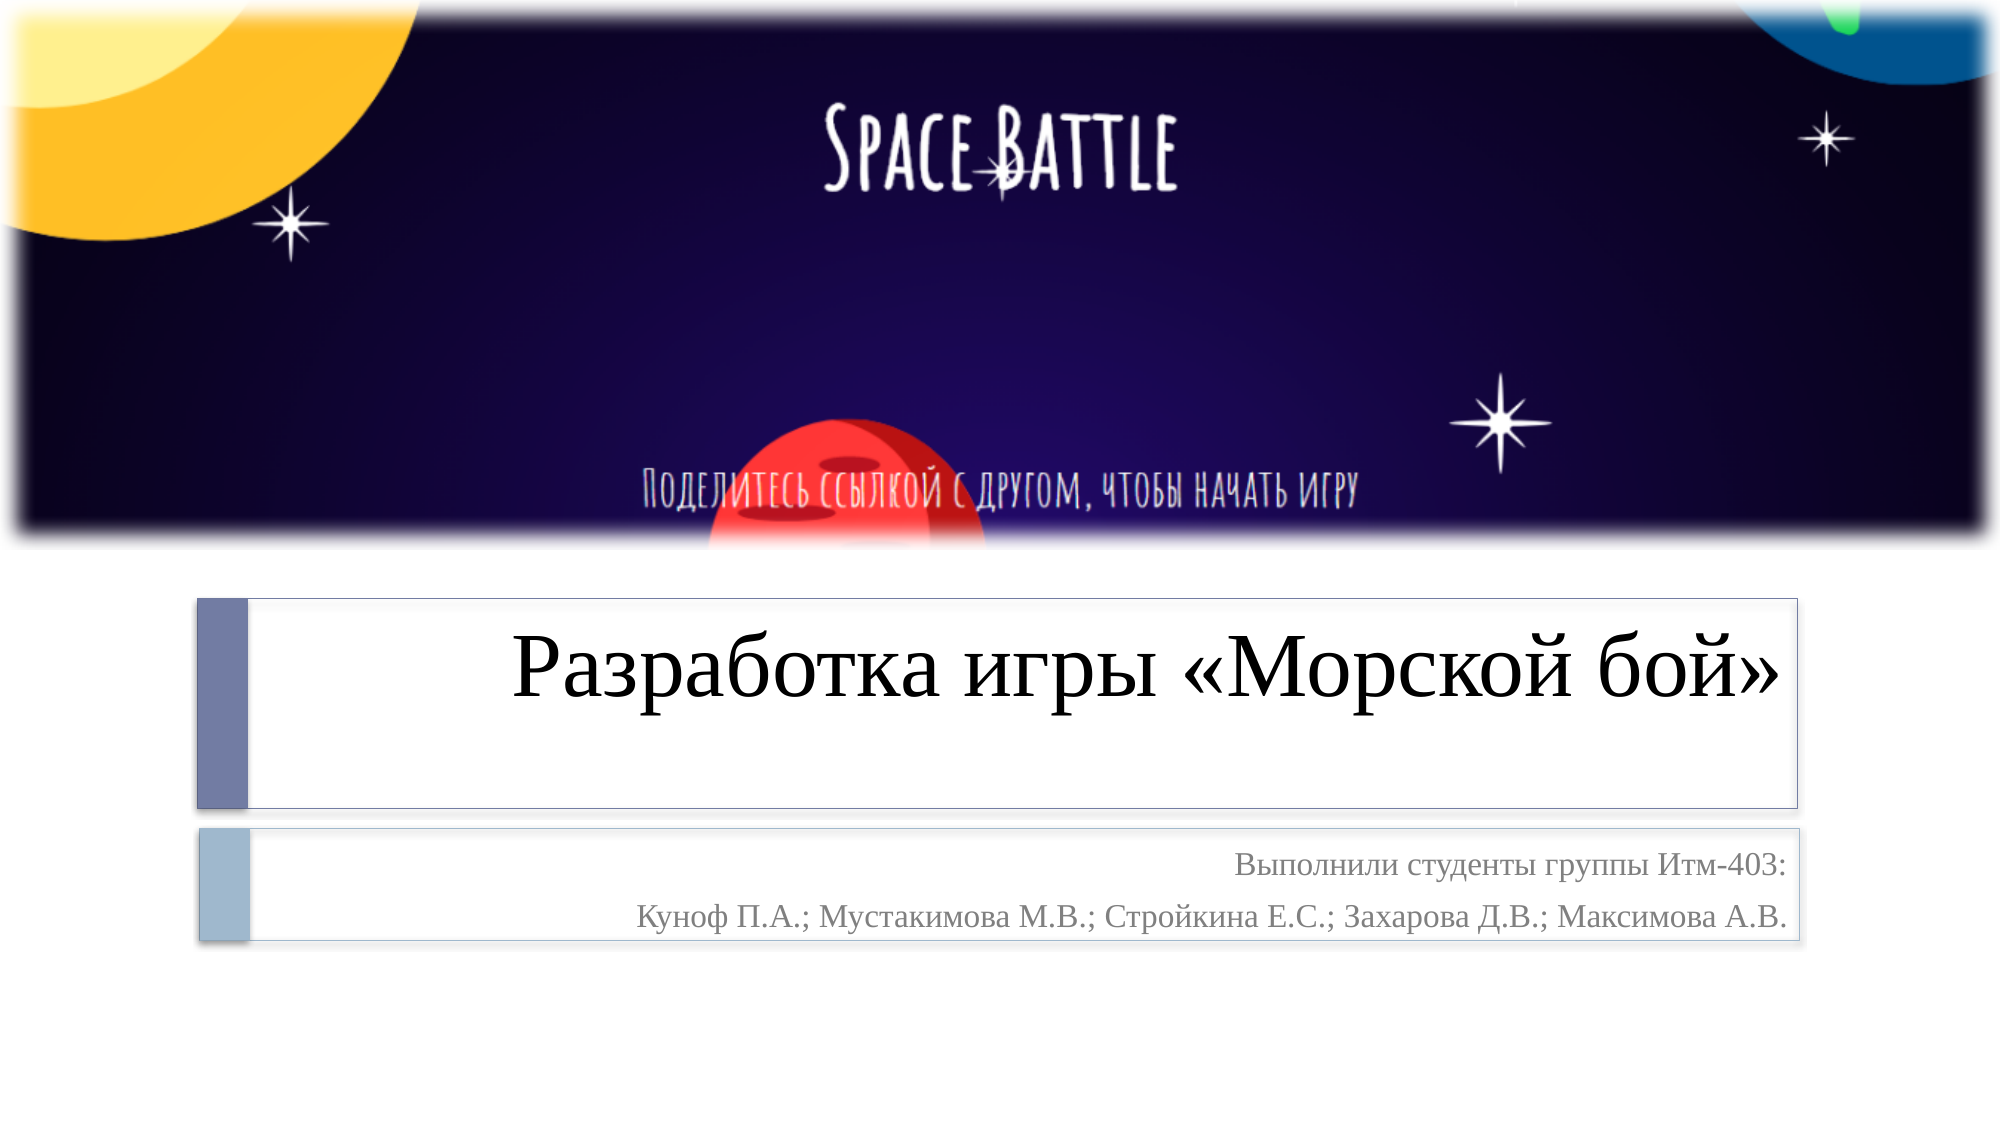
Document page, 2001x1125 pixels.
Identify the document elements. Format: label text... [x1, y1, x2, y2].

subtitle Выполнили студенты группы Итм-403: Куноф П.А.; Мустакимова М.В.; Стройкина Е.С.; Захарова Д.В.; Максимова А.В. [302, 834, 1803, 939]
title Разработка игры «Морской бой» [300, 597, 1801, 760]
picture [0, 0, 2000, 550]
